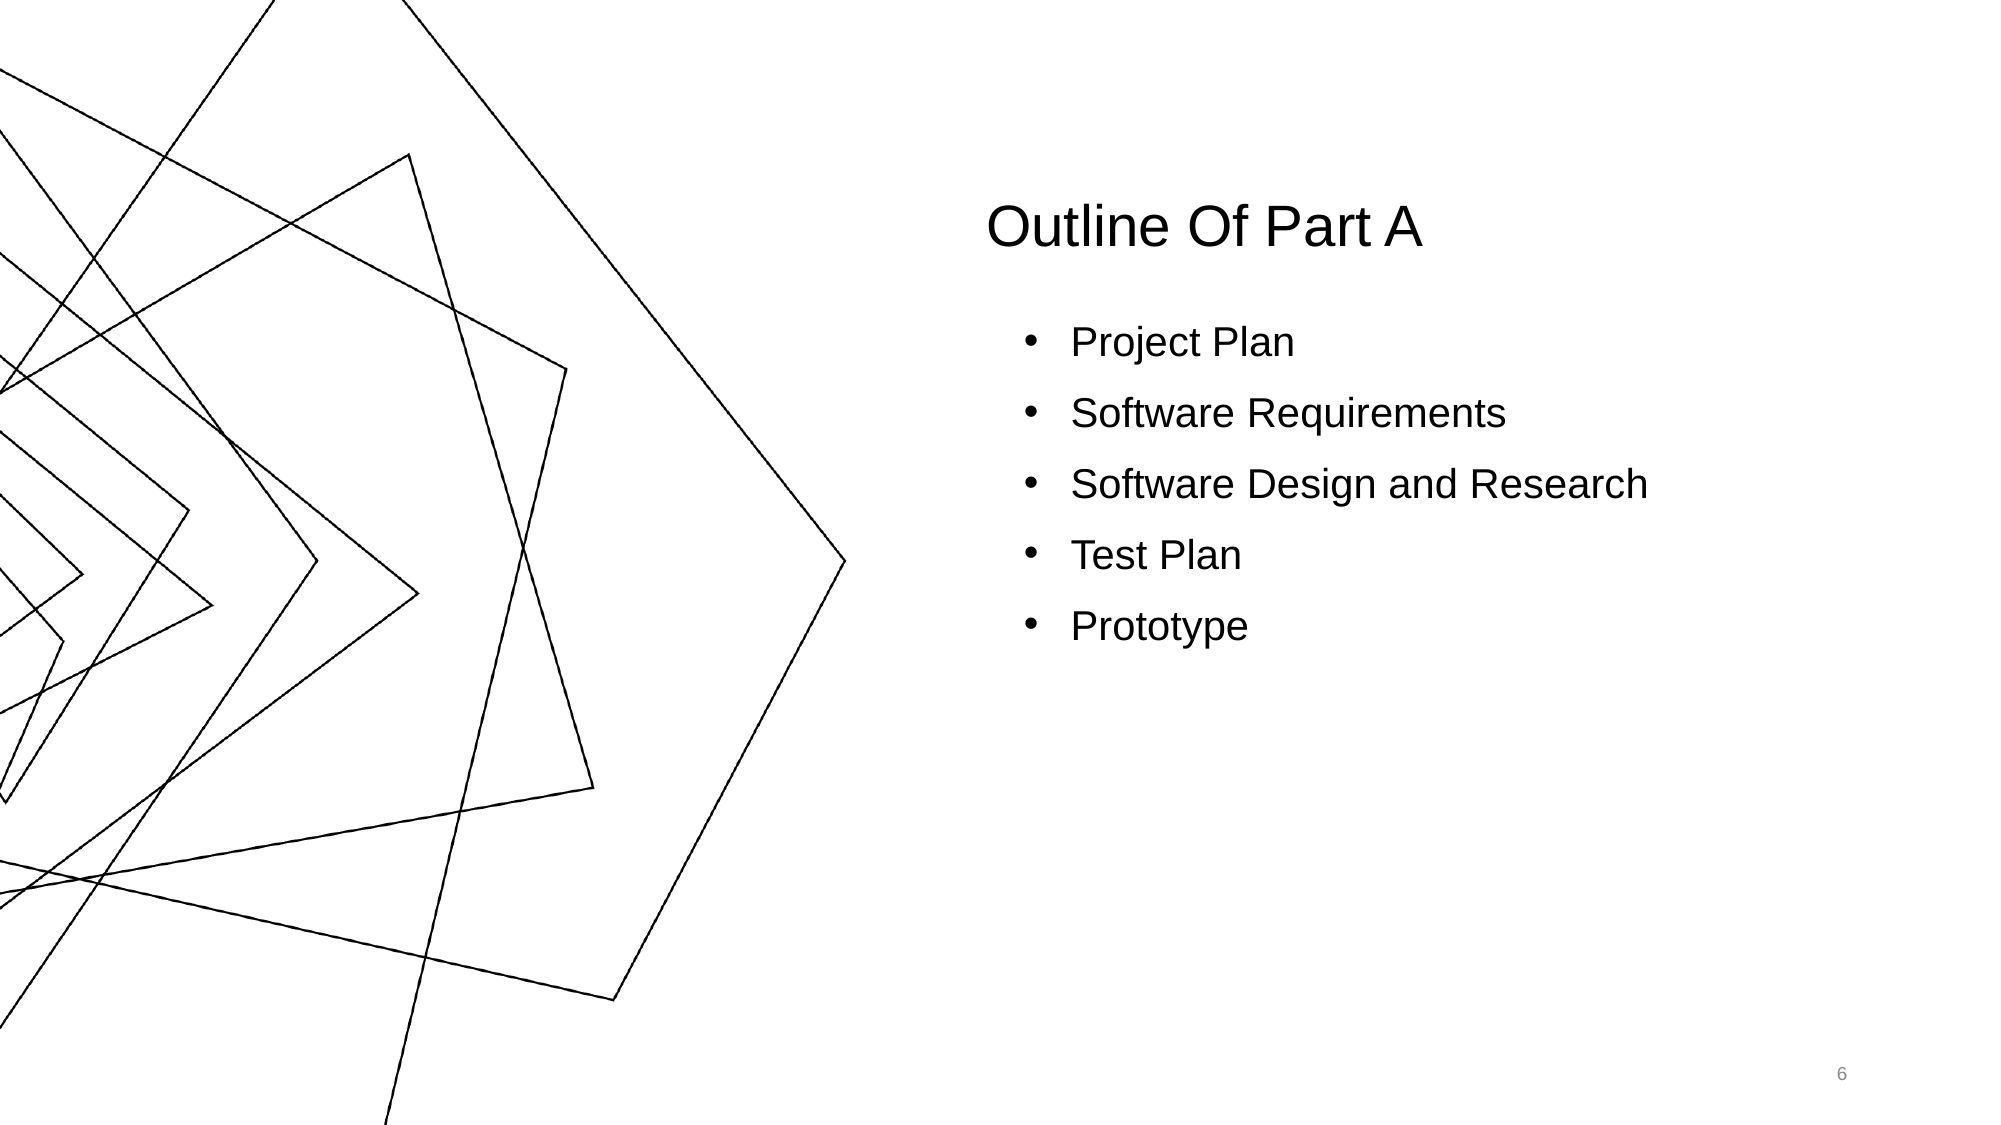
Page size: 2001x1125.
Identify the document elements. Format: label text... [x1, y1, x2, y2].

picture [0, 0, 893, 1125]
slide_number 6 [1412, 1042, 1863, 1103]
title Outline Of Part A [971, 189, 1863, 307]
list Project Plan Software Requirements Software Design and Research Test Plan Prototype [971, 307, 1863, 859]
